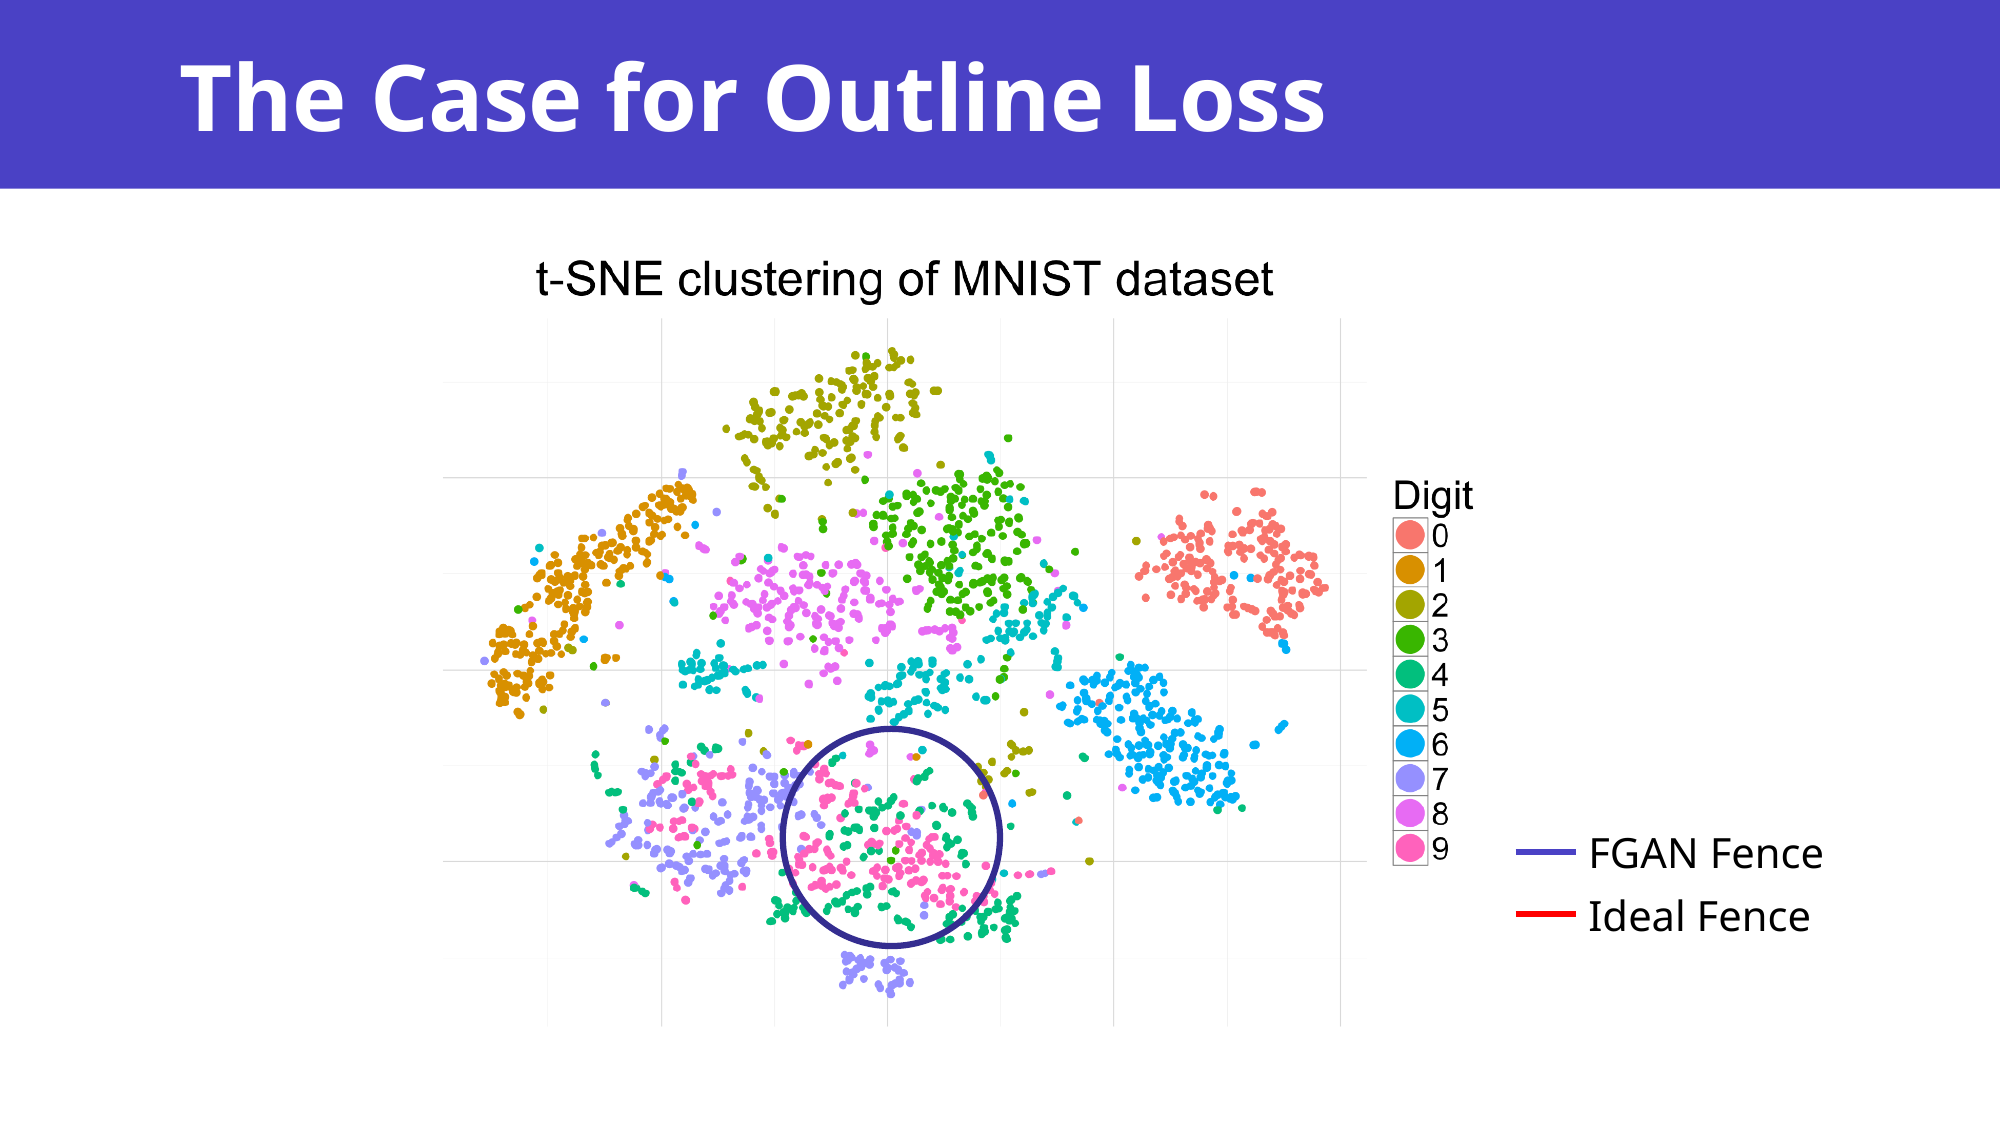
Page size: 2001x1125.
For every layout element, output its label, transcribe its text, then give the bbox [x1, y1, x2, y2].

picture [429, 249, 1479, 1043]
text_box FGAN Fence [1573, 819, 1910, 882]
title The Case for Outline Loss [164, 31, 1710, 159]
text_box Ideal Fence [1573, 882, 1910, 948]
